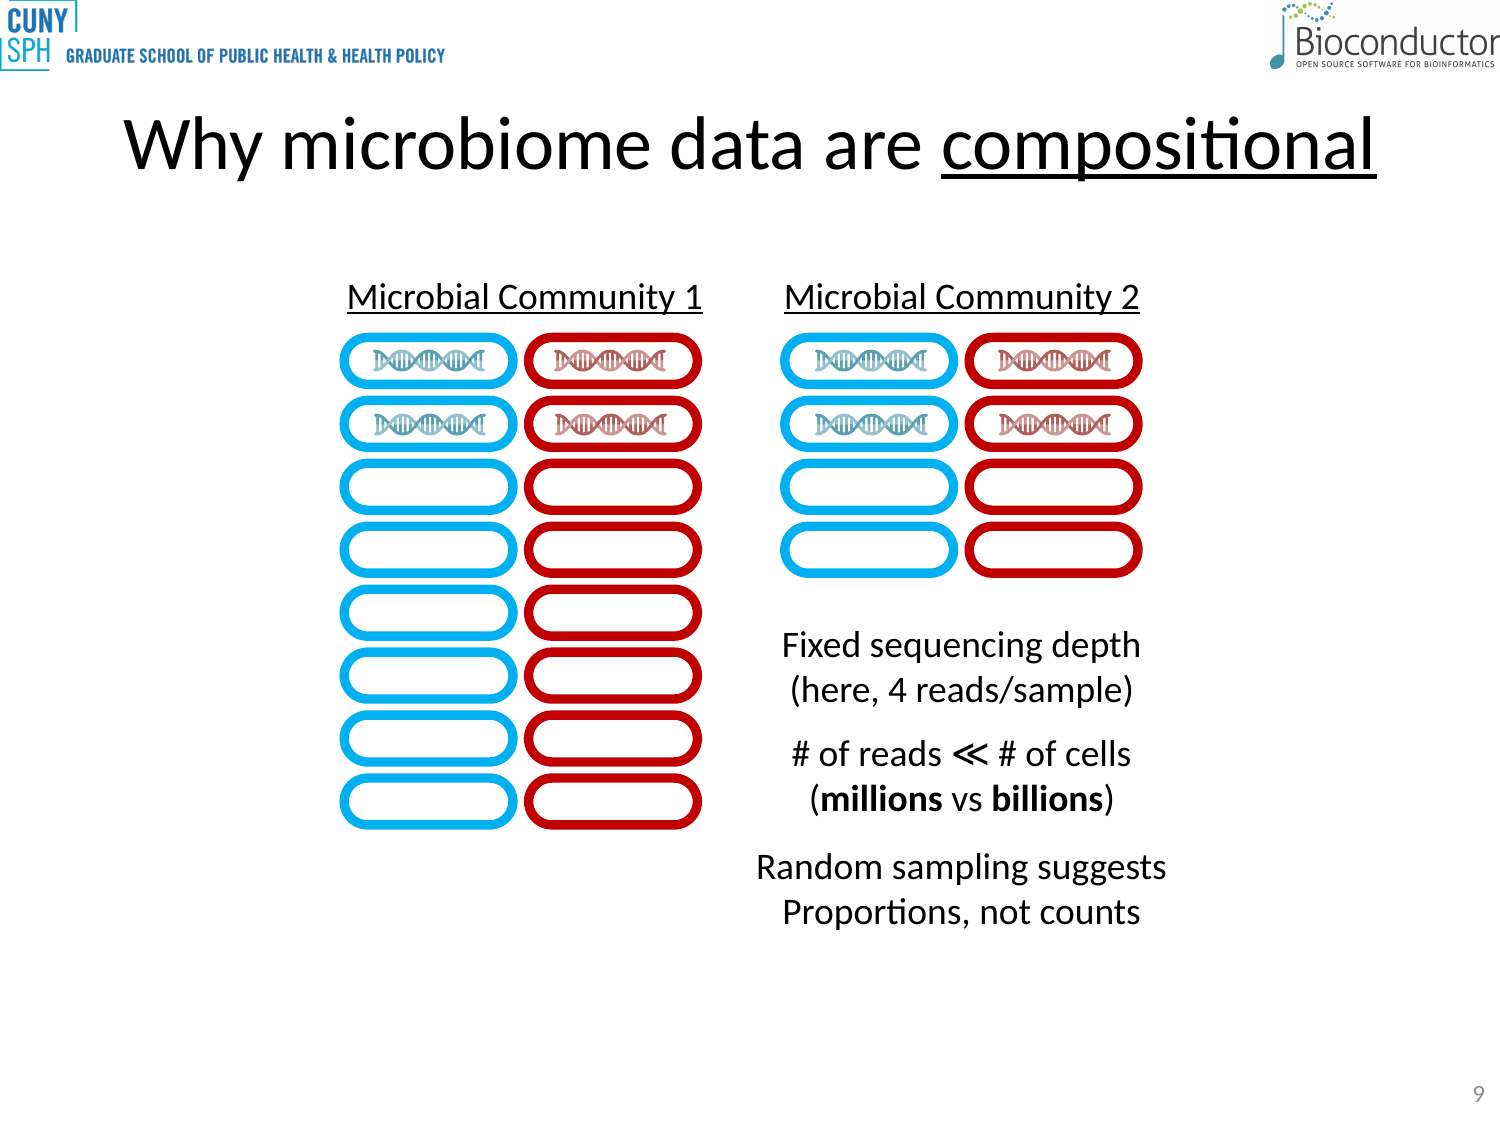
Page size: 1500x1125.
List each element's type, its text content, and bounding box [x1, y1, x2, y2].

text_box # of reads ≪ # of cells (millions vs billions) [776, 721, 1147, 827]
text_box [526, 335, 700, 387]
text_box [342, 398, 516, 450]
text_box [782, 335, 956, 387]
picture [812, 346, 929, 376]
text_box [526, 461, 700, 513]
picture [371, 346, 488, 375]
picture [1270, 2, 1500, 69]
text_box [342, 524, 516, 576]
text_box [342, 713, 516, 765]
picture [996, 346, 1113, 376]
text_box [342, 775, 516, 828]
text_box Random sampling suggests Proportions, not counts [741, 834, 1183, 940]
picture [552, 346, 669, 376]
slide_number 9 [1149, 1062, 1500, 1123]
picture [997, 410, 1114, 439]
text_box [967, 335, 1141, 387]
text_box [526, 524, 700, 576]
text_box [526, 650, 700, 702]
text_box Microbial Community 2 [768, 264, 1156, 325]
text_box [526, 713, 700, 765]
text_box [782, 524, 956, 576]
text_box [342, 587, 516, 639]
text_box [782, 461, 956, 513]
text_box [526, 398, 700, 450]
text_box Microbial Community 1 [331, 264, 719, 325]
picture [813, 410, 930, 439]
picture [553, 410, 669, 439]
text_box Fixed sequencing depth (here, 4 reads/sample) [767, 612, 1157, 718]
text_box [526, 775, 700, 828]
text_box [342, 650, 516, 702]
text_box [967, 398, 1141, 450]
text_box [526, 587, 700, 639]
picture [0, 0, 445, 71]
text_box [782, 398, 956, 450]
text_box [342, 461, 516, 513]
picture [372, 409, 488, 439]
text_box [342, 335, 516, 387]
title Why microbiome data are compositional [75, 45, 1425, 233]
text_box [967, 524, 1141, 576]
text_box [967, 461, 1141, 513]
